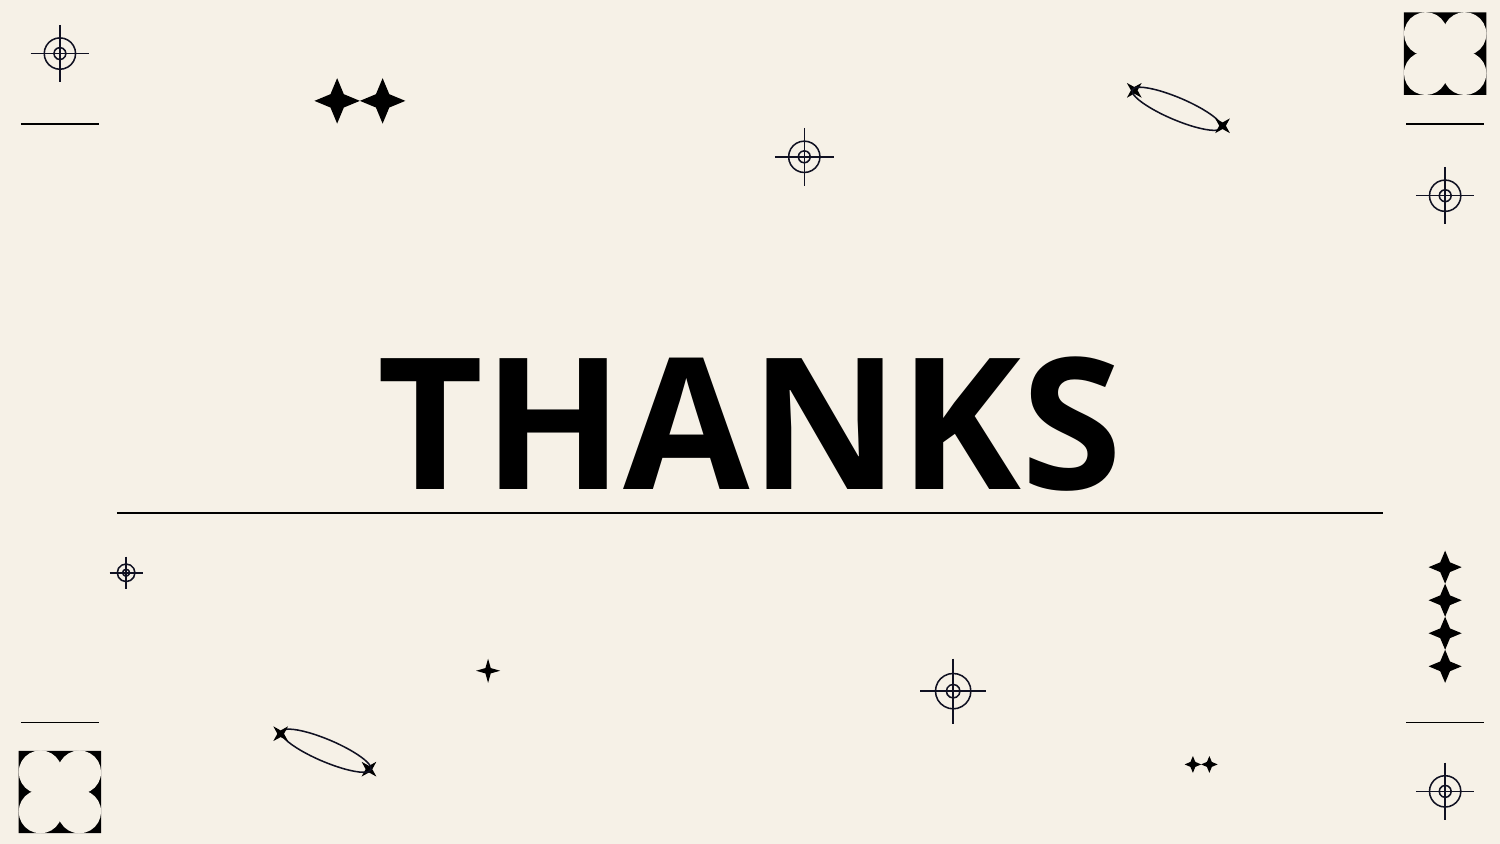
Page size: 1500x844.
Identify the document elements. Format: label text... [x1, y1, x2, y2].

title THANKS [116, 519, 1383, 670]
title THANKS [116, 349, 1383, 512]
